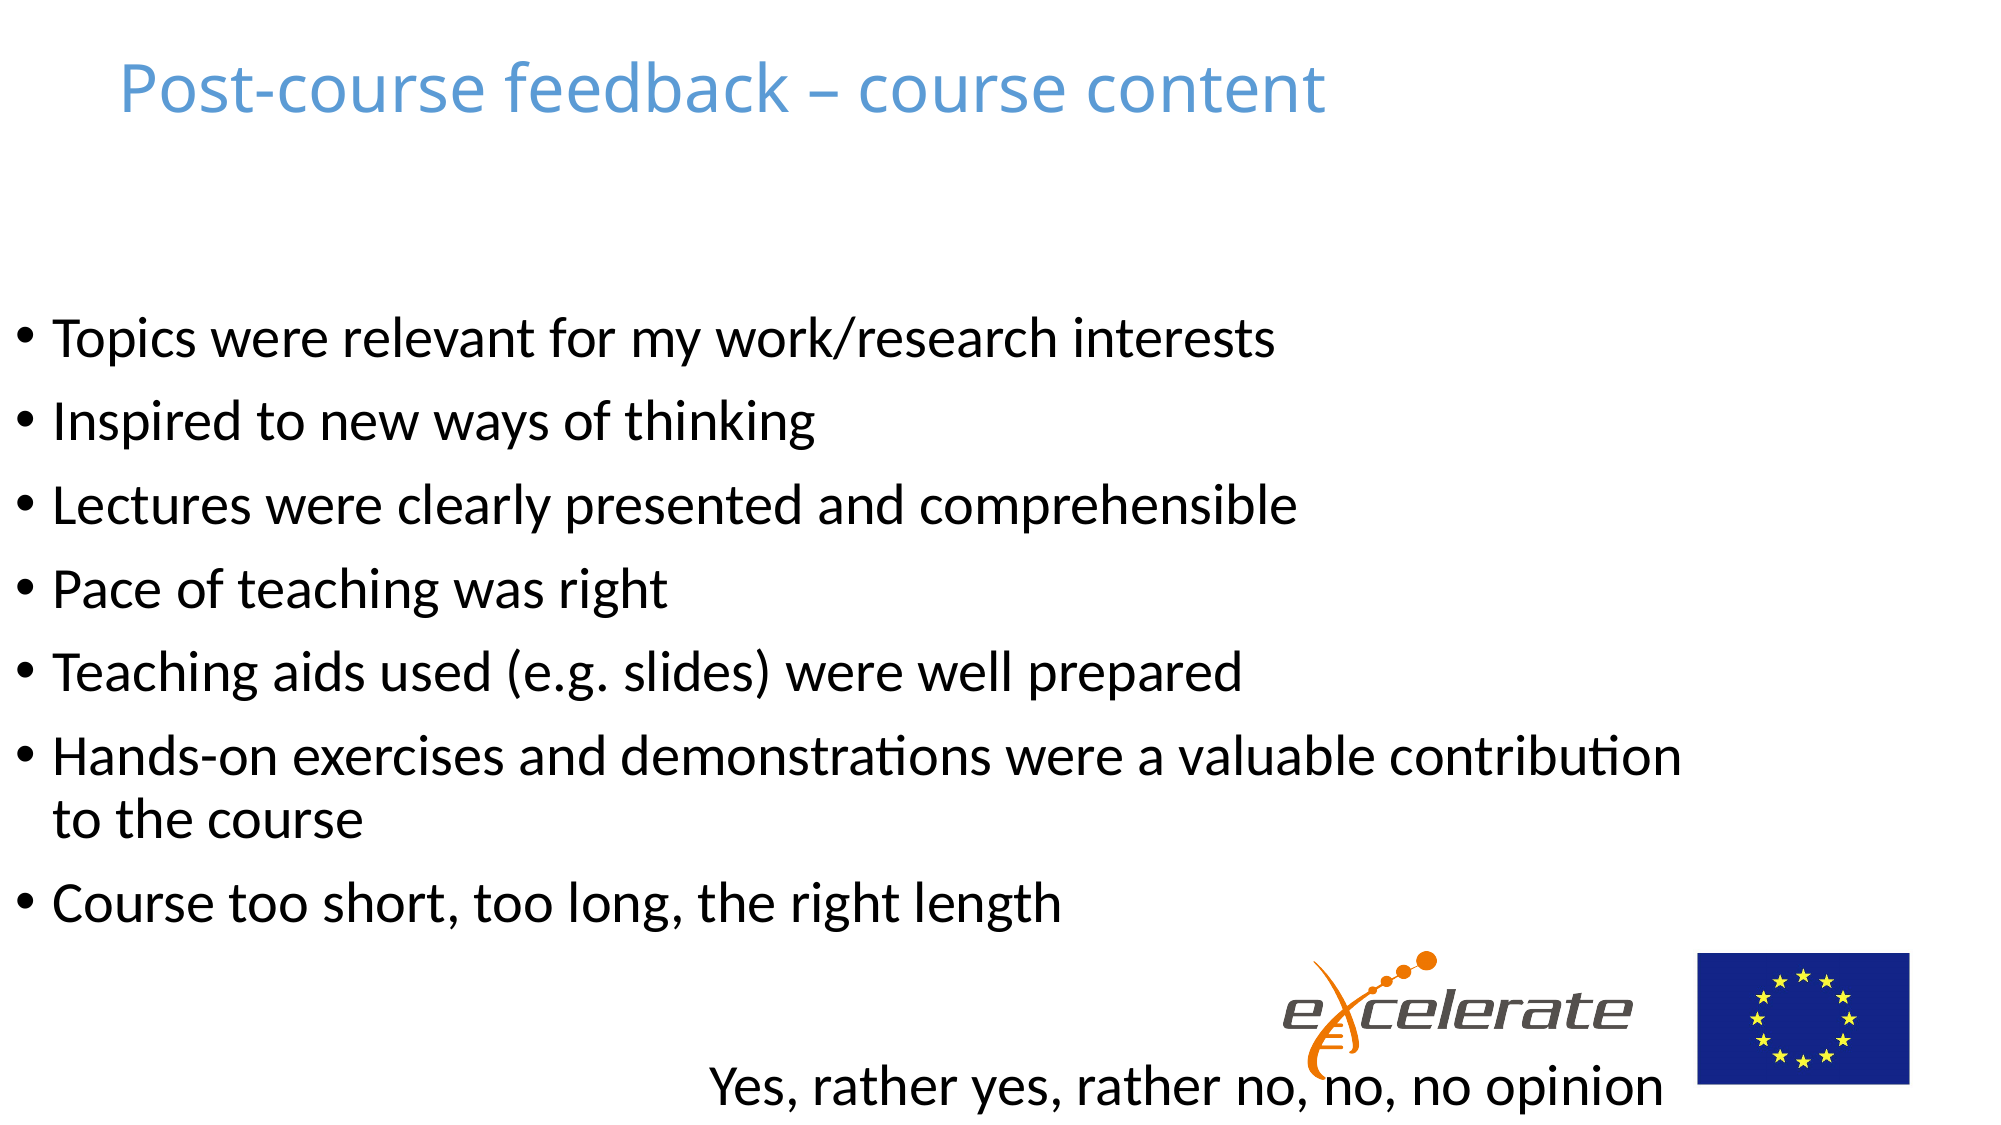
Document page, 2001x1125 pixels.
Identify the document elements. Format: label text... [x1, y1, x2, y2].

list Topics were relevant for my work/research interests Inspired to new ways of thinking Lectures were clearly presented and comprehensible Pace of teaching was right Teaching aids used (e.g. slides) were well prepared Hands-on exercises and demonstrations were a valuable contribution to the course Course too short, too long, the right length [0, 299, 1725, 1014]
title Post-course feedback – course content [118, 54, 1902, 138]
picture [1283, 1014, 1633, 1039]
text_box Yes, rather yes, rather no, no, no opinion [694, 1039, 1681, 1125]
picture [1693, 949, 1913, 1088]
